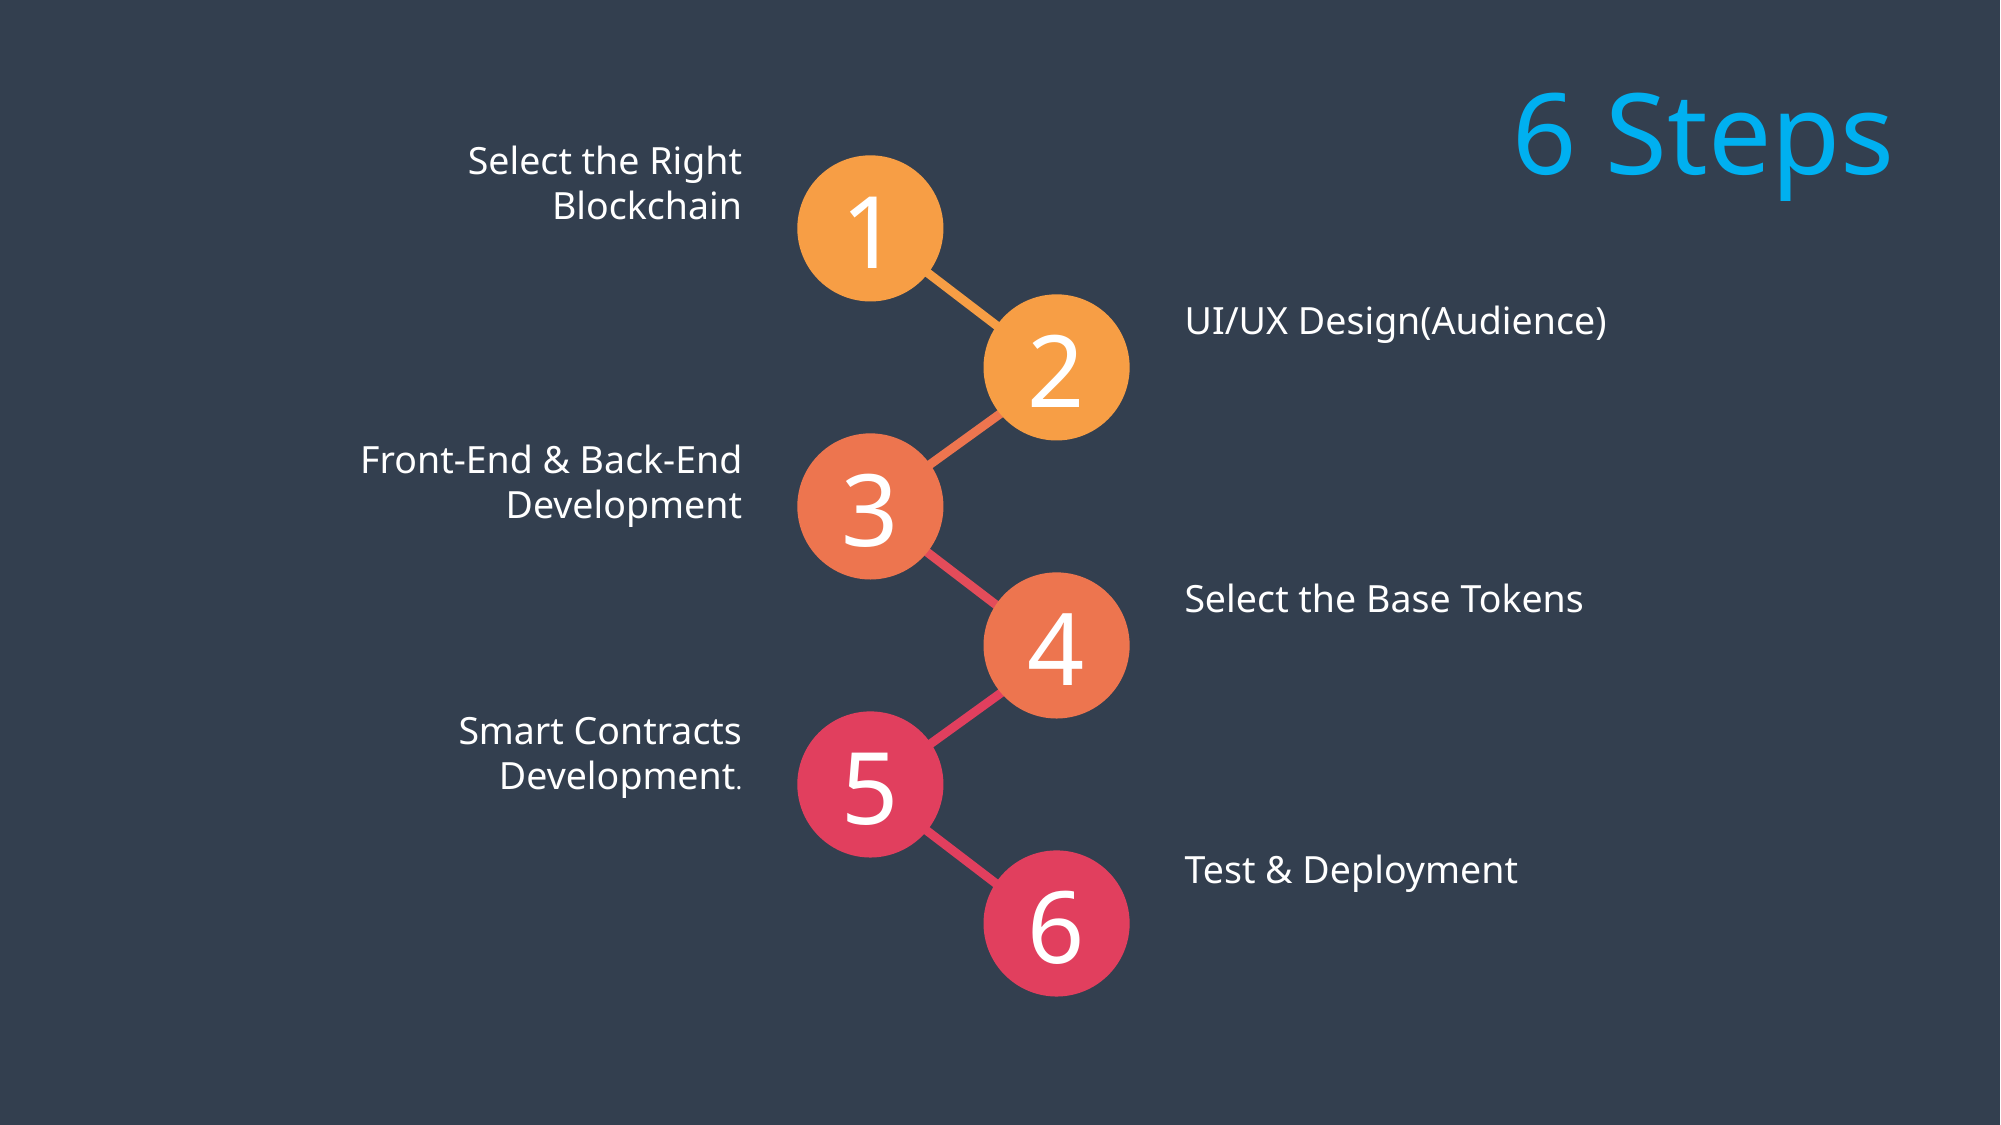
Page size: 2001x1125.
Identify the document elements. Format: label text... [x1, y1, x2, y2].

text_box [870, 651, 1059, 788]
text_box 5 [797, 711, 870, 858]
text_box Select the Base Tokens [1169, 567, 1651, 628]
text_box 4 [1058, 572, 1130, 719]
text_box 2 [1058, 294, 1130, 441]
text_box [868, 227, 1058, 372]
text_box 6 [983, 850, 1130, 997]
text_box UI/UX Design(Audience) [1169, 289, 1651, 350]
text_box 3 [797, 433, 870, 580]
text_box Test & Deployment [1169, 838, 1651, 899]
text_box 1 [797, 155, 944, 302]
text_box 6 Steps [1337, 54, 1910, 206]
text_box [868, 786, 1058, 931]
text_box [870, 371, 1059, 508]
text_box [868, 507, 1058, 652]
text_box Front-End & Back-End Development [209, 428, 758, 534]
text_box Select the Right Blockchain [325, 130, 758, 235]
text_box Smart Contracts Development. [298, 699, 758, 805]
